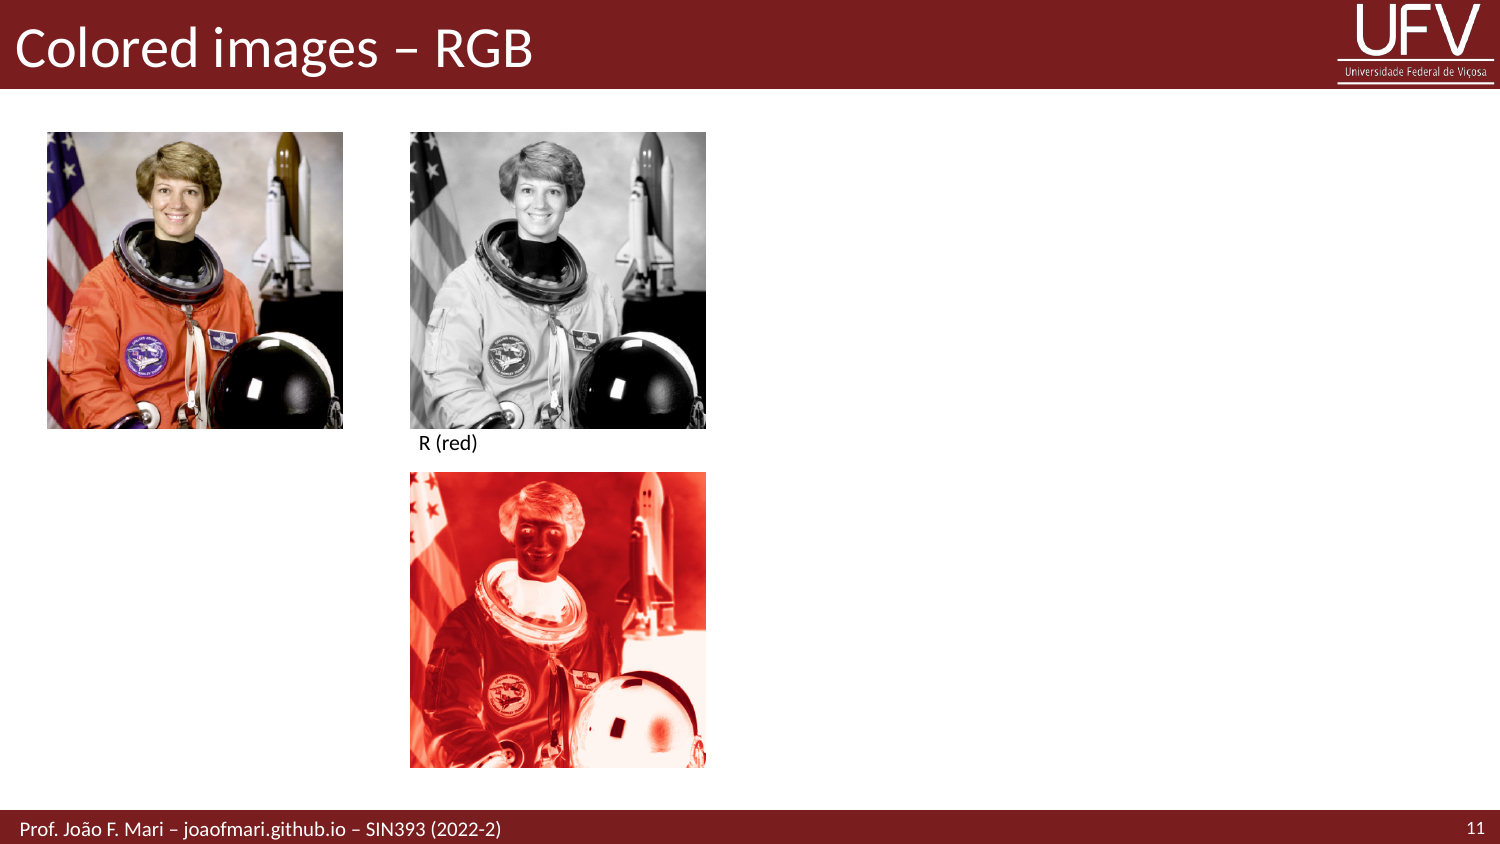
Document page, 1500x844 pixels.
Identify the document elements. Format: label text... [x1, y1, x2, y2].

title Colored images – RGB [0, 0, 1500, 89]
picture [410, 132, 707, 429]
picture [47, 132, 343, 429]
text_box R (red) [411, 436, 708, 458]
picture [410, 472, 707, 769]
footer Prof. João F. Mari – joaofmari.github.io – SIN393 (2022-2) [0, 812, 1034, 844]
slide_number 11 [1328, 811, 1500, 844]
